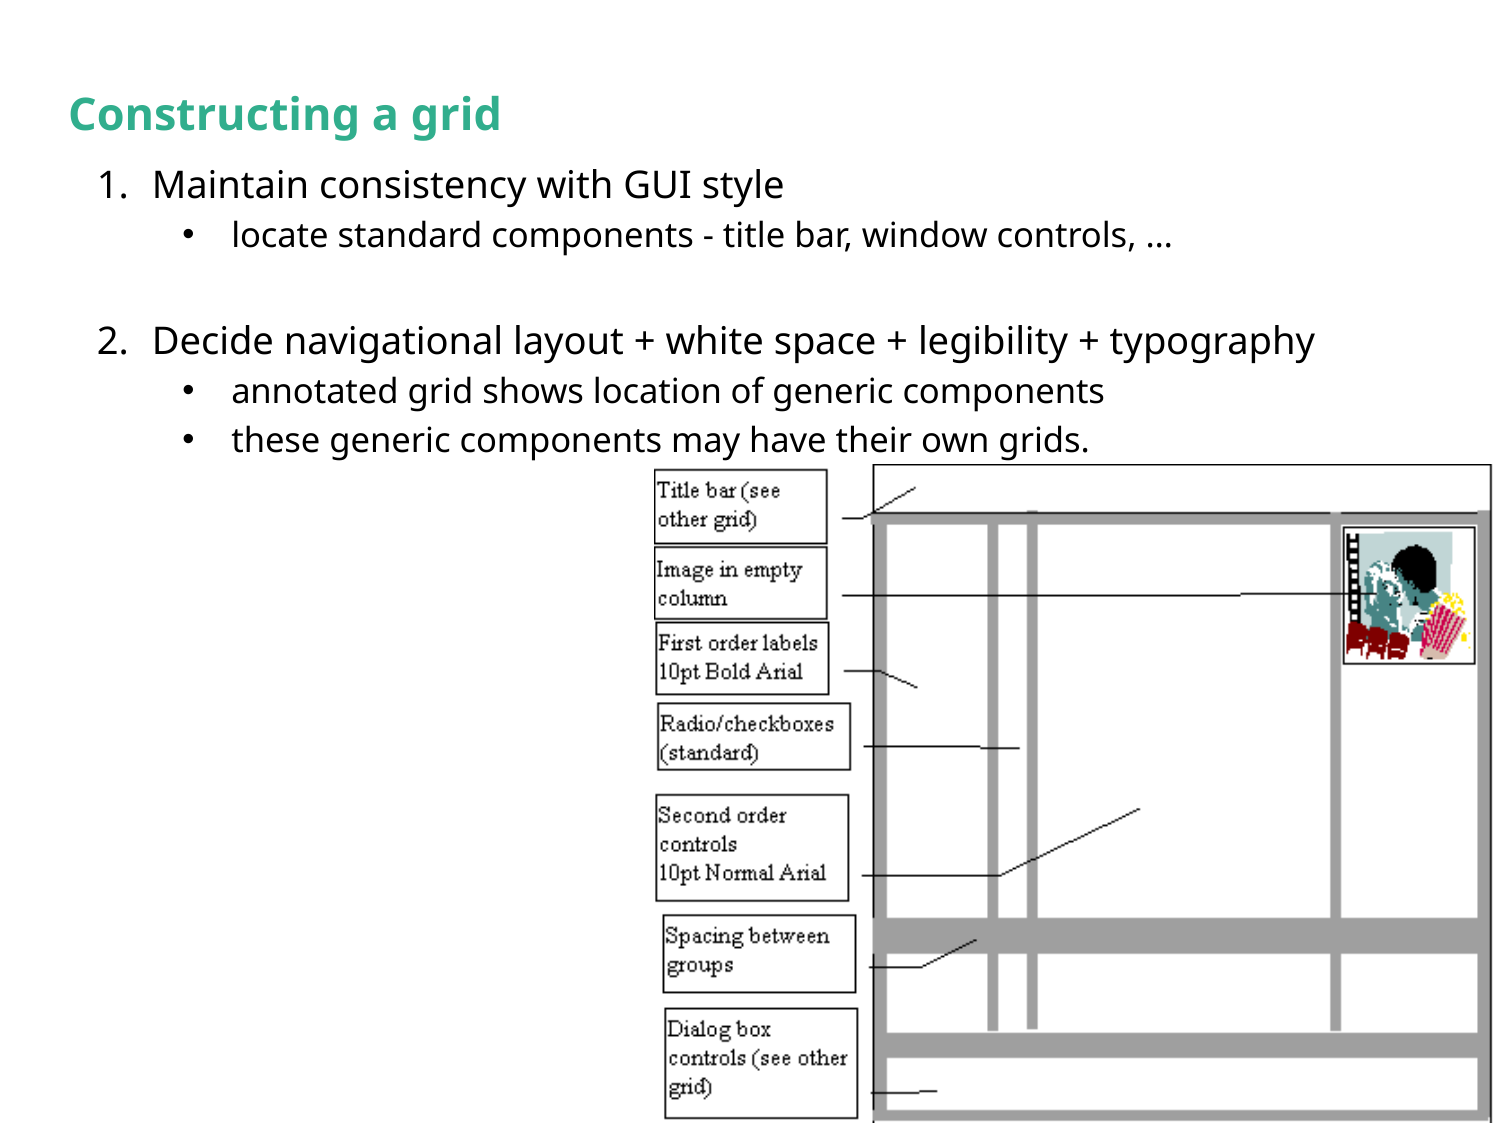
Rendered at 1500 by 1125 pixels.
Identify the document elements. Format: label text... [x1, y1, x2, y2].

picture [653, 464, 1494, 1123]
list Constructing a grid Maintain consistency with GUI style locate standard components - title bar, window controls, … Decide navigational layout + white space + legibility + typography annotated grid shows location of generic components these generic components may have their own grids. [53, 78, 1471, 467]
